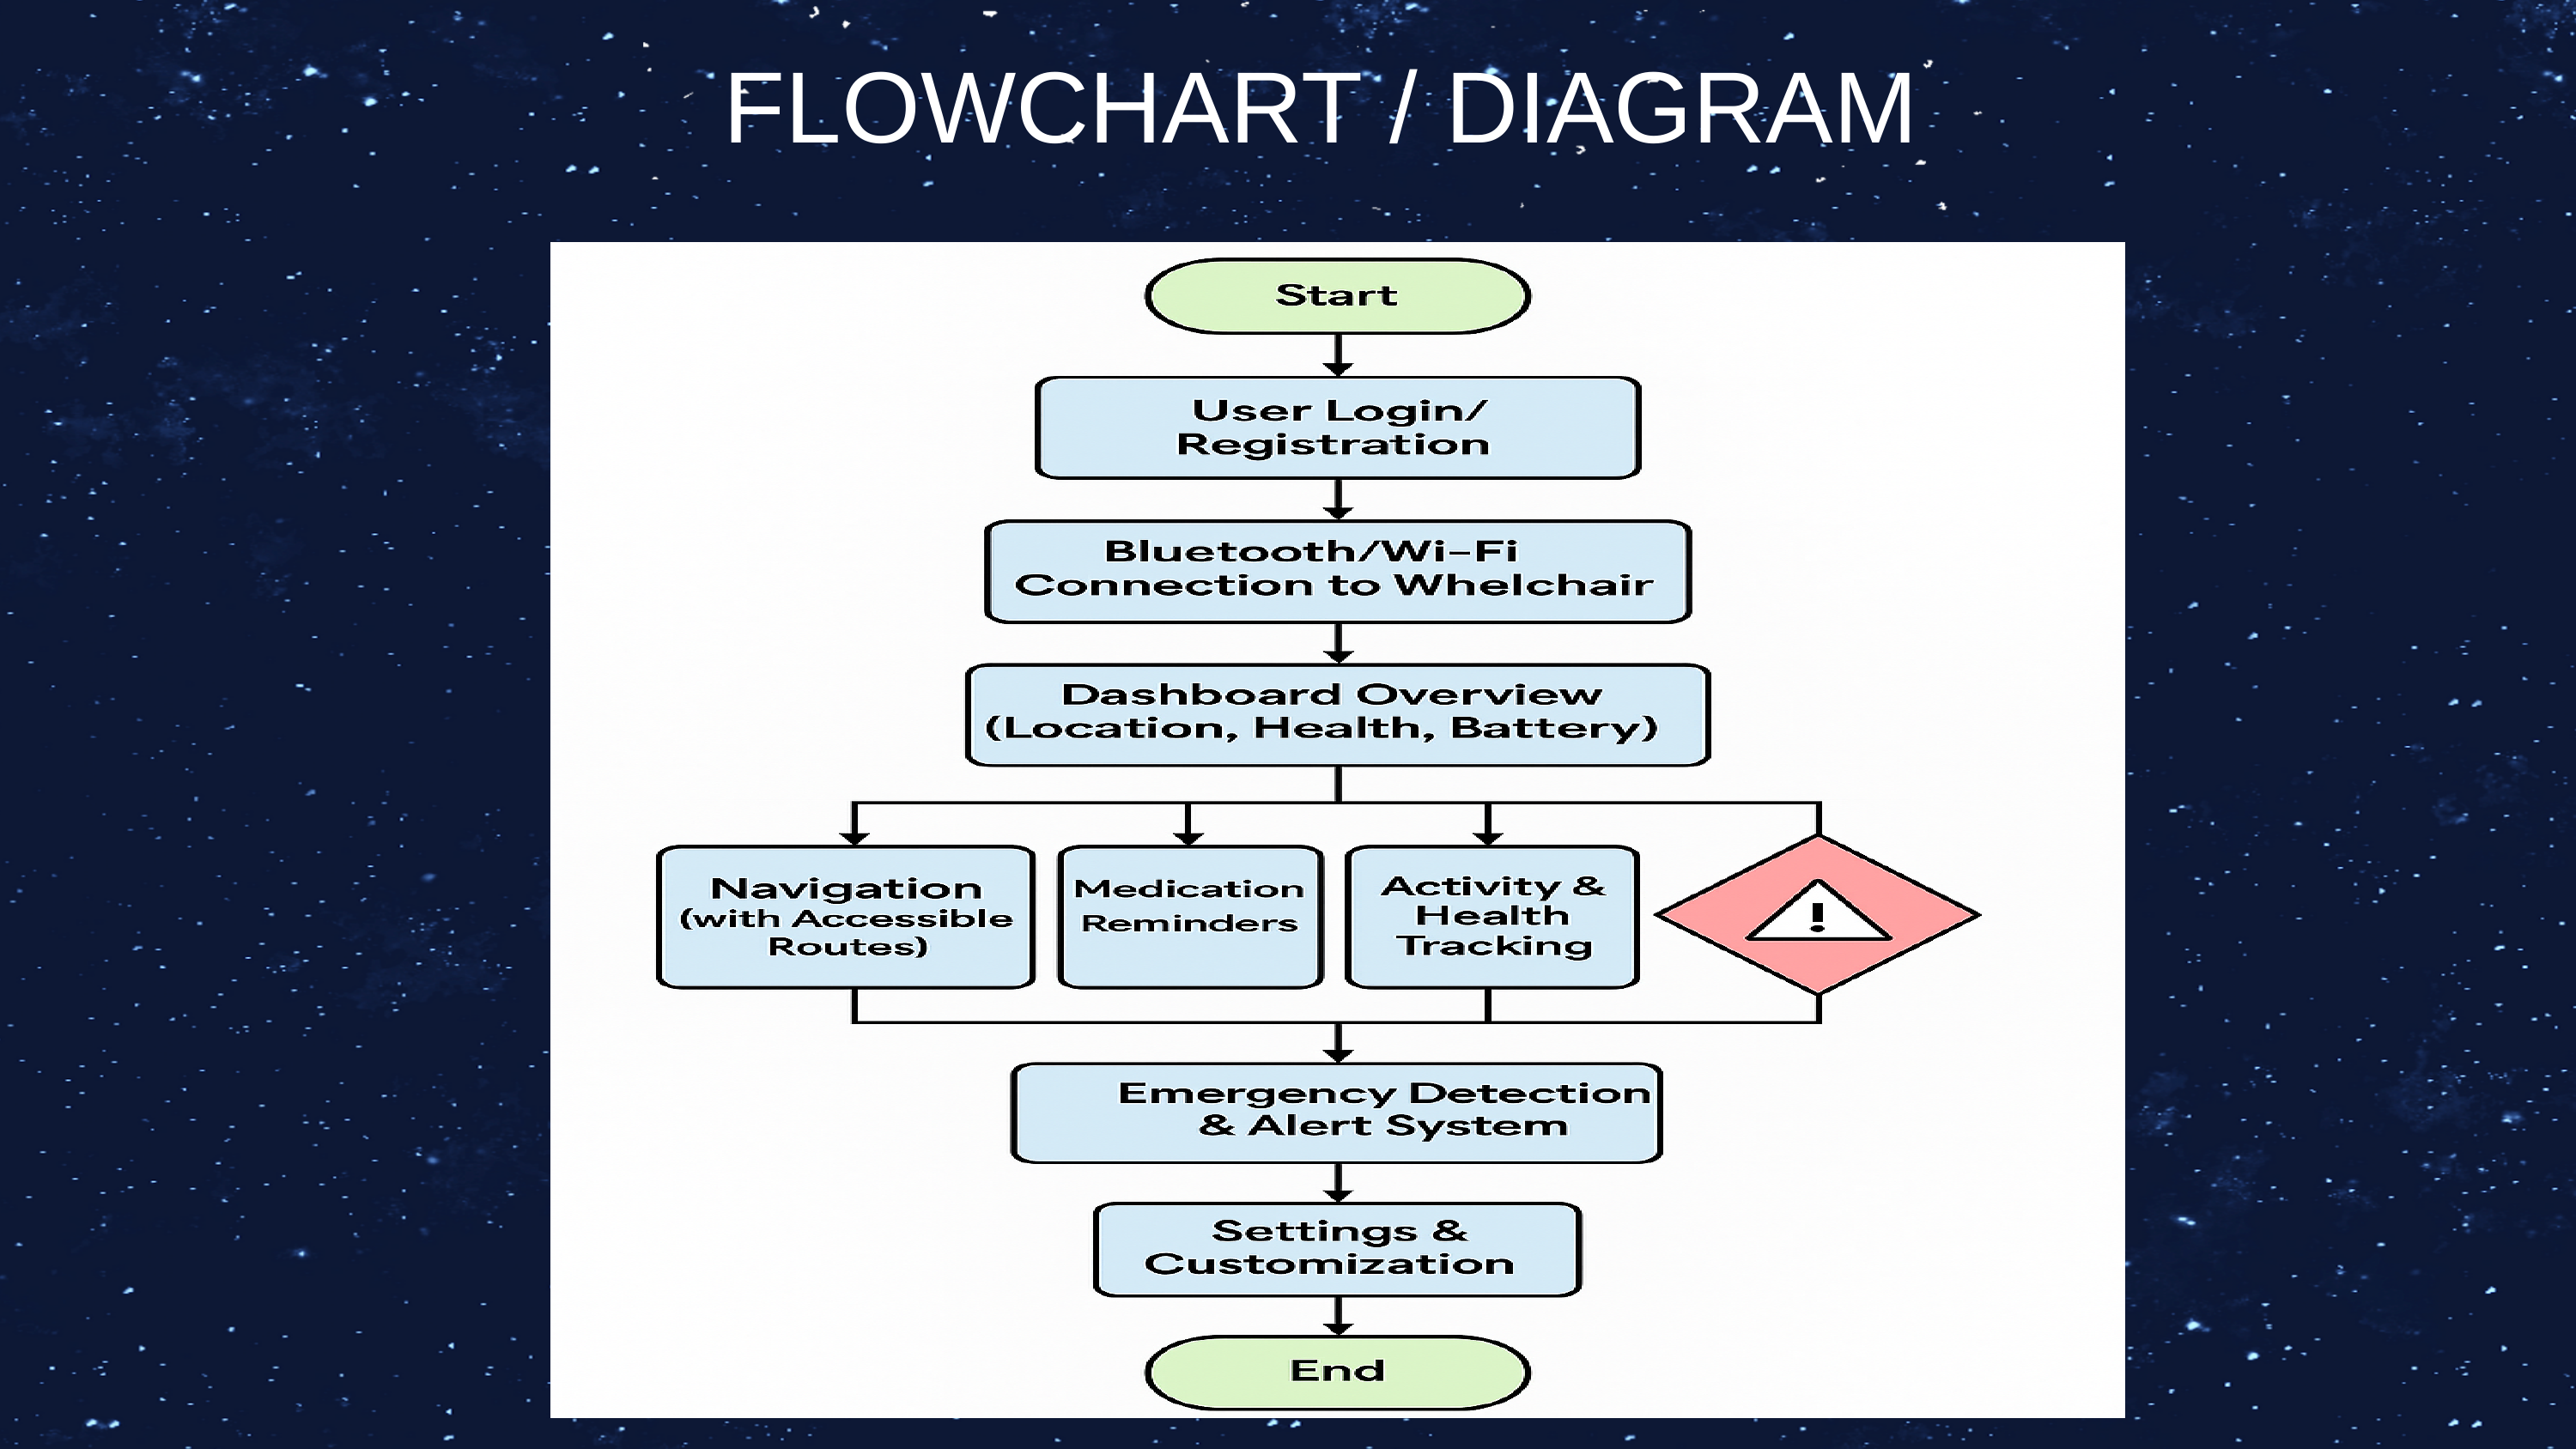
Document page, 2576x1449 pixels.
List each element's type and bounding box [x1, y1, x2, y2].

picture [550, 0, 2125, 1418]
text_box [0, 0, 2576, 1449]
